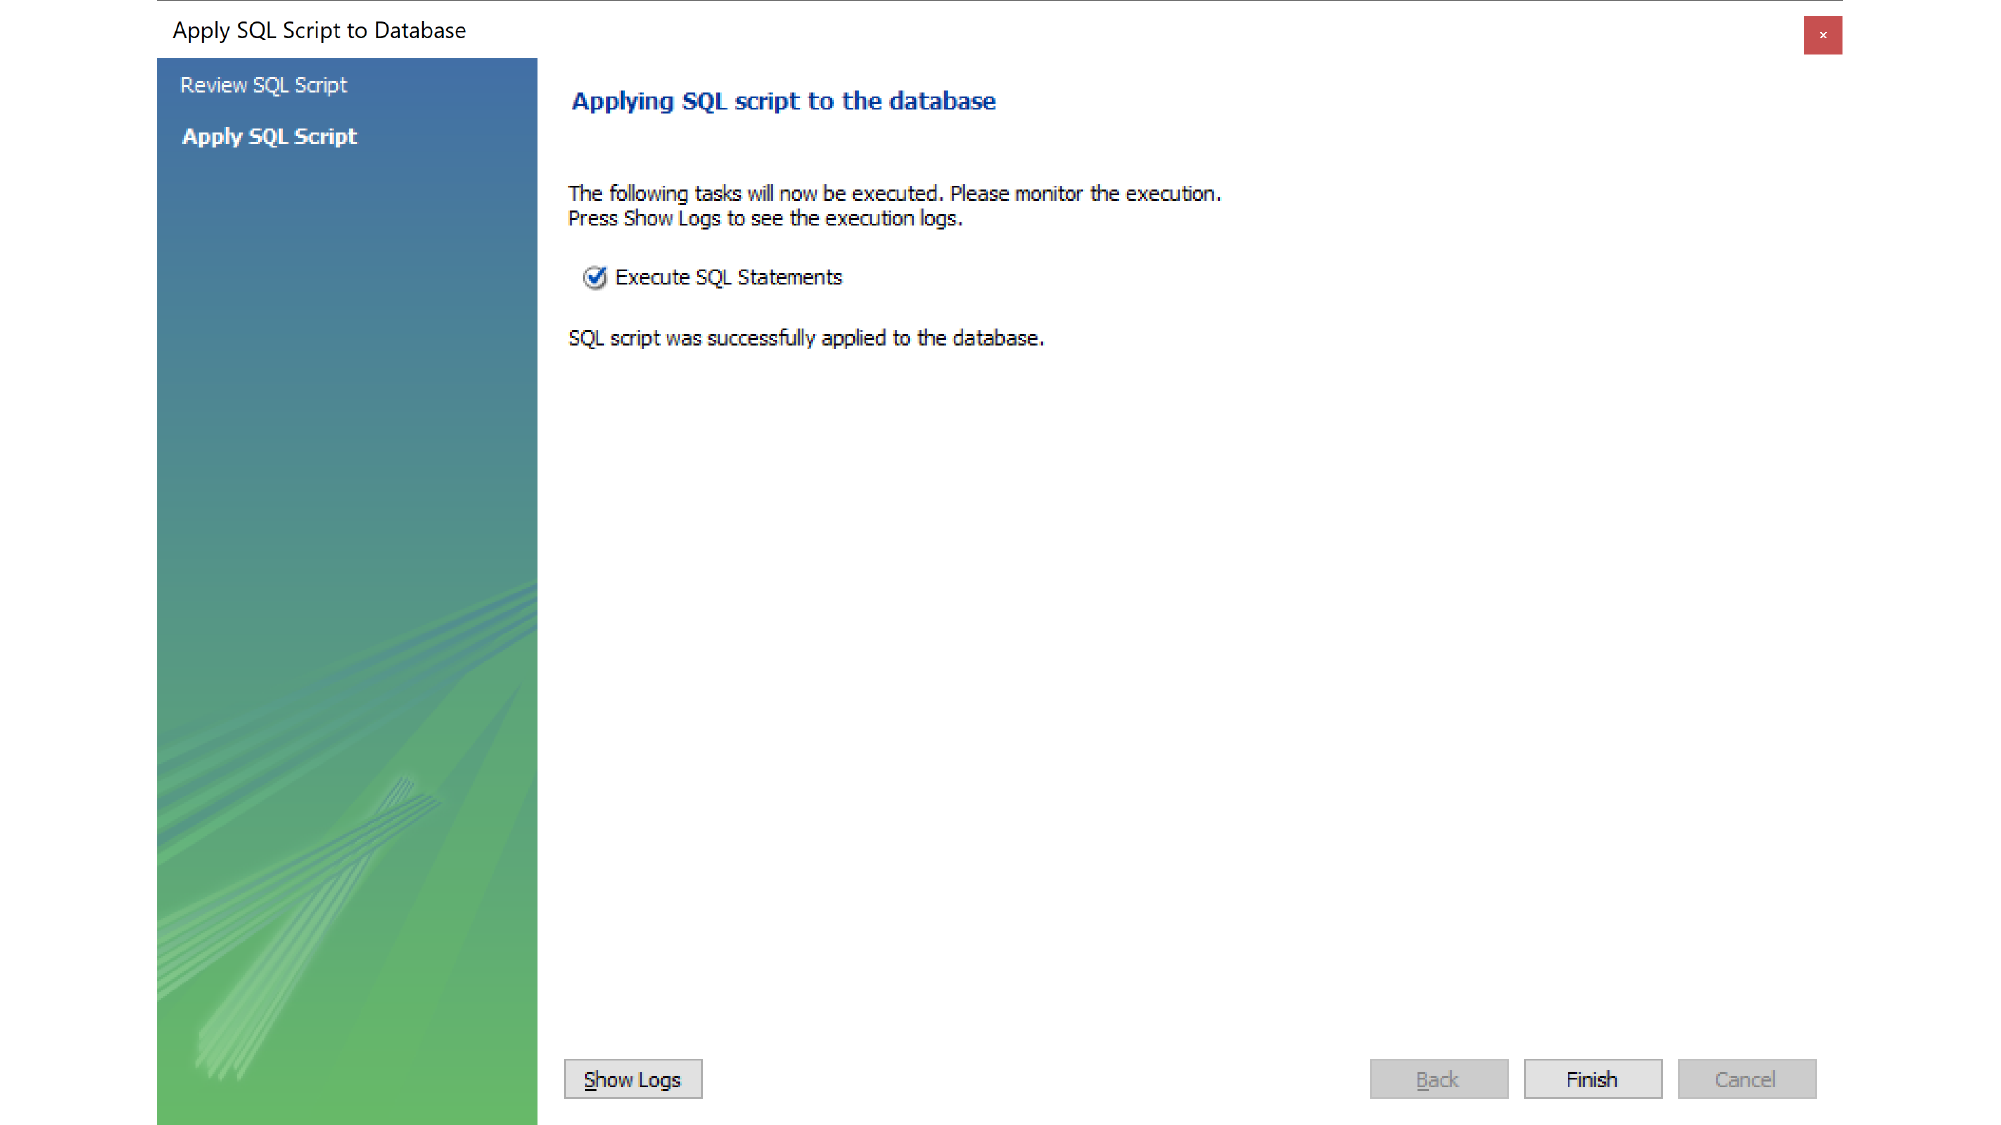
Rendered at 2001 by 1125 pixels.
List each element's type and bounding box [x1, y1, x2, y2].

picture [157, 0, 1843, 1125]
